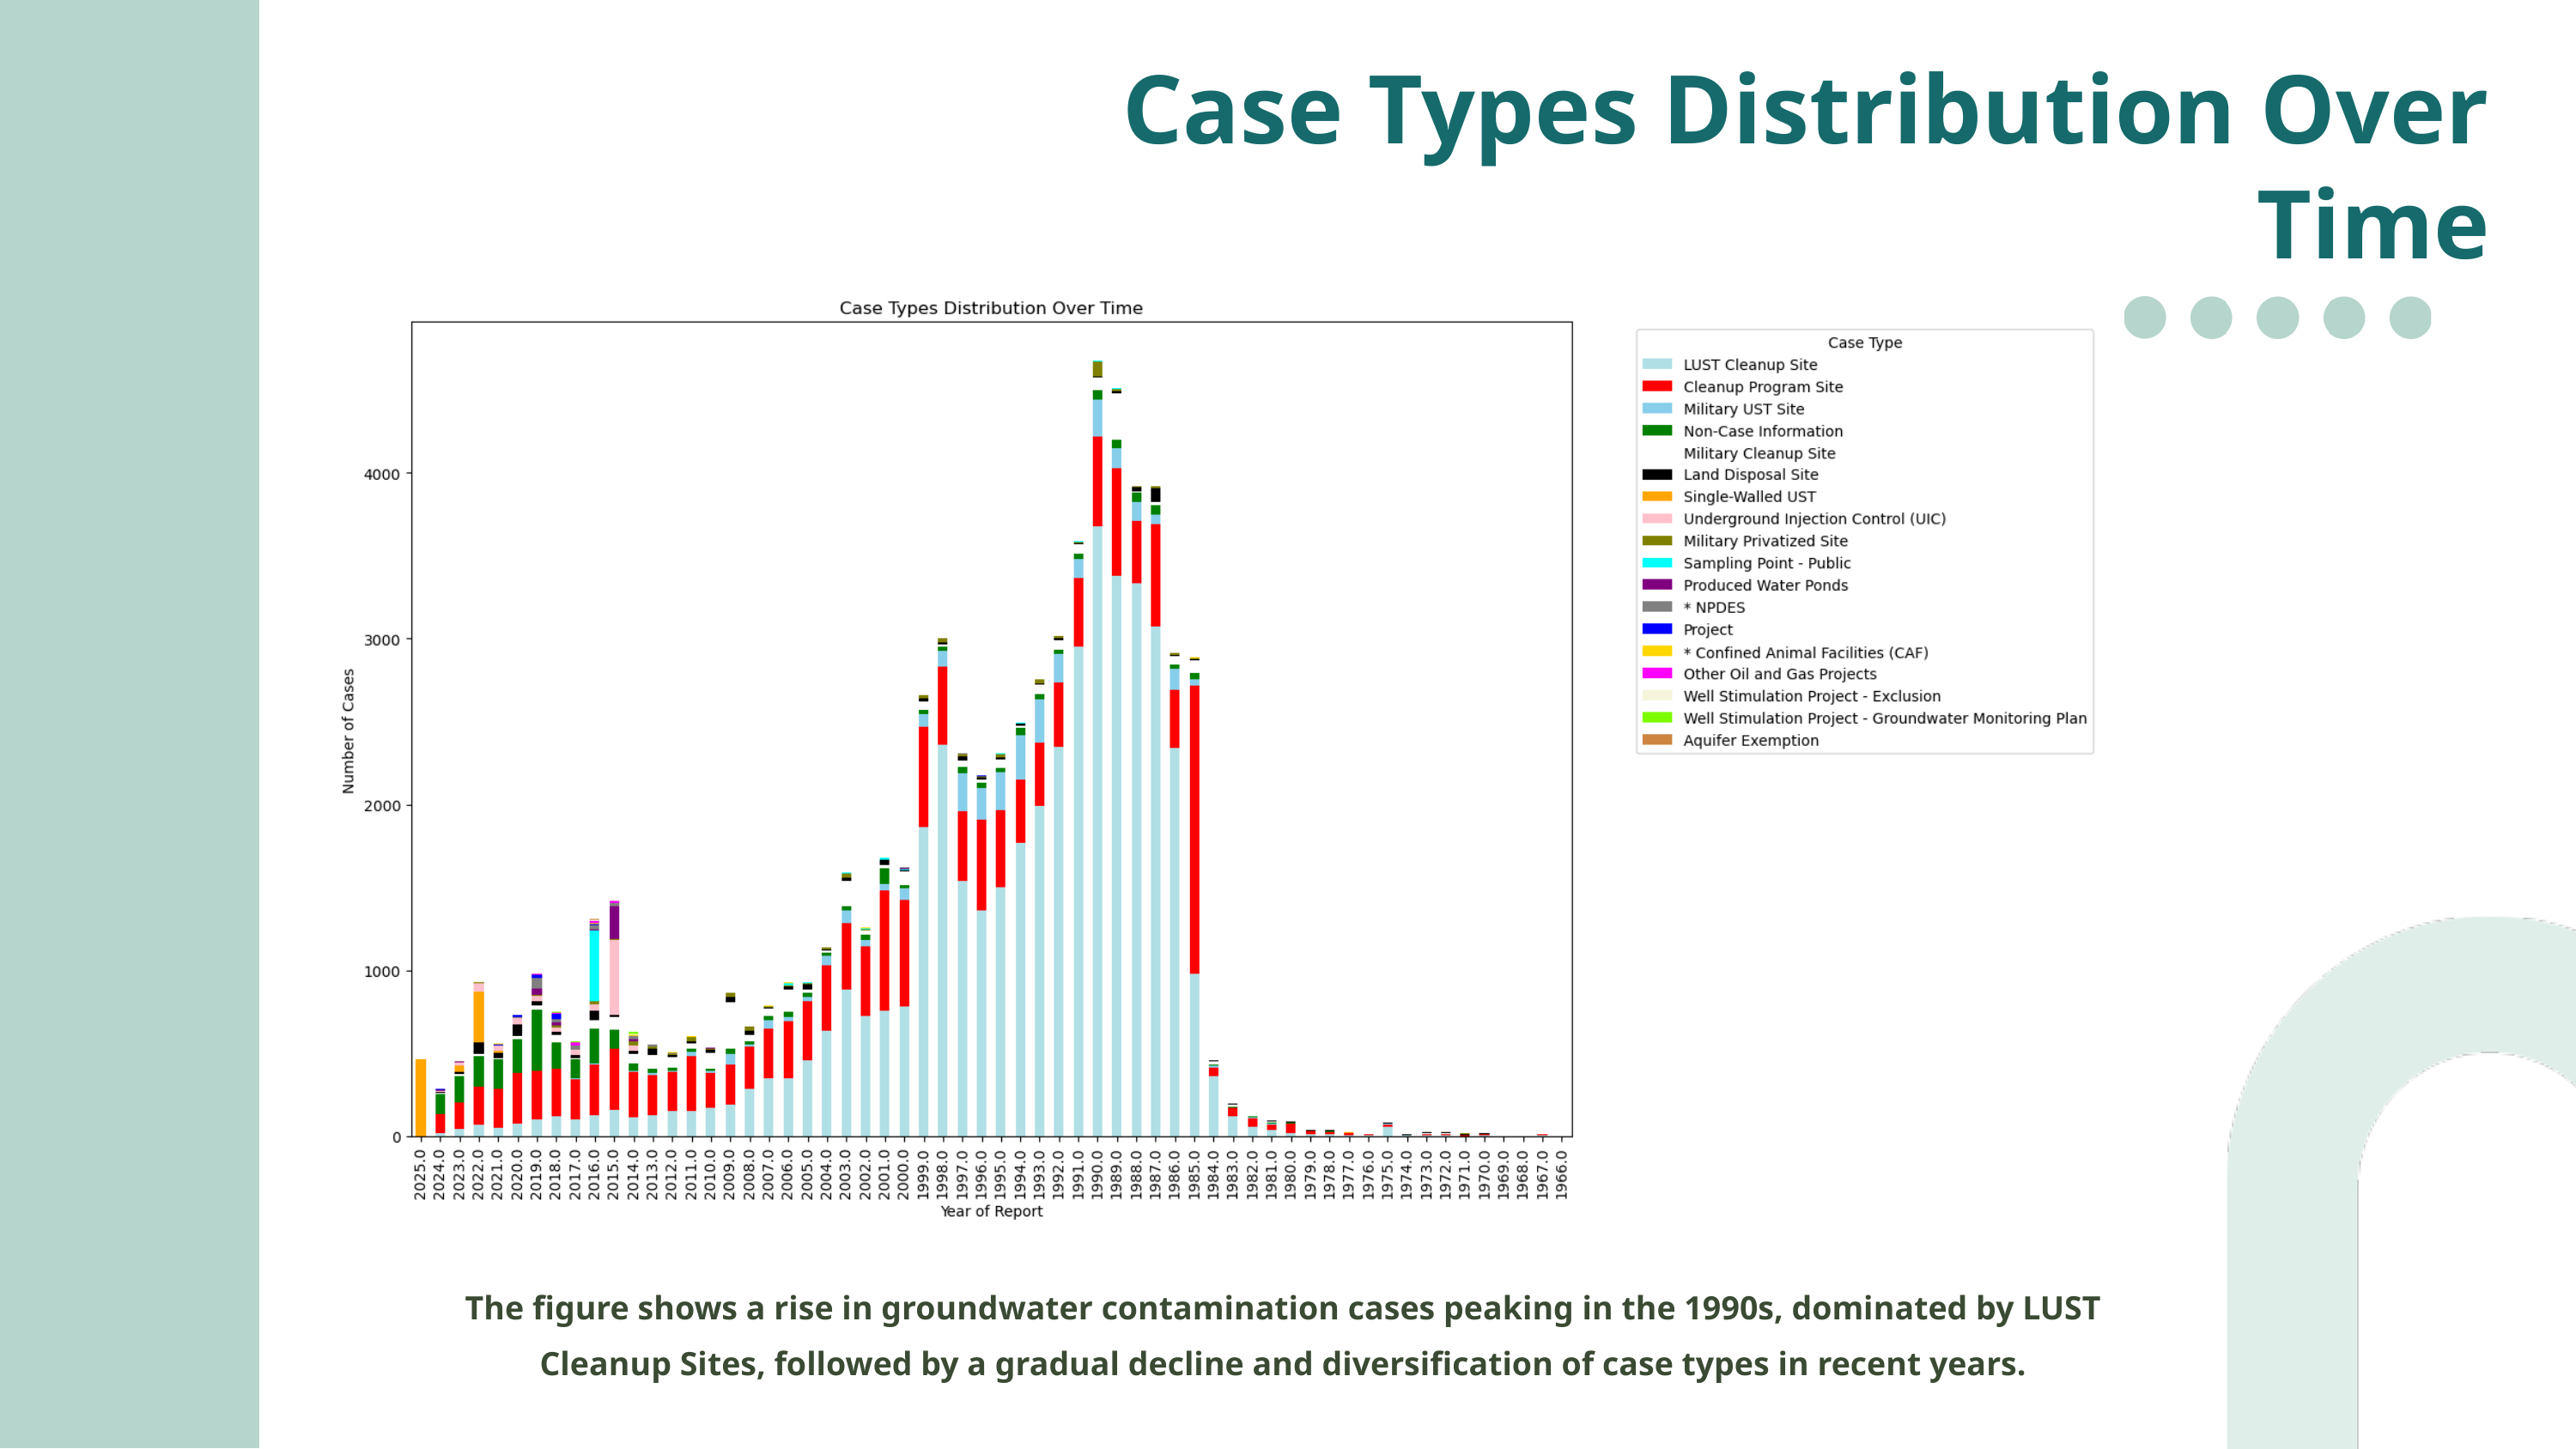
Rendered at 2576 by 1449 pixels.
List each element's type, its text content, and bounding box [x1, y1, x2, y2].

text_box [0, 0, 259, 1449]
text_box The figure shows a rise in groundwater contamination cases peaking in the 1990s, dominated by LUST Cleanup Sites, followed by a gradual decline and diversification of case types in recent years. [443, 1271, 2124, 1382]
text_box [2227, 917, 2576, 1449]
text_box [2123, 294, 2432, 342]
text_box Case Types Distribution Over Time [1008, 48, 2490, 278]
picture [332, 291, 2105, 1229]
